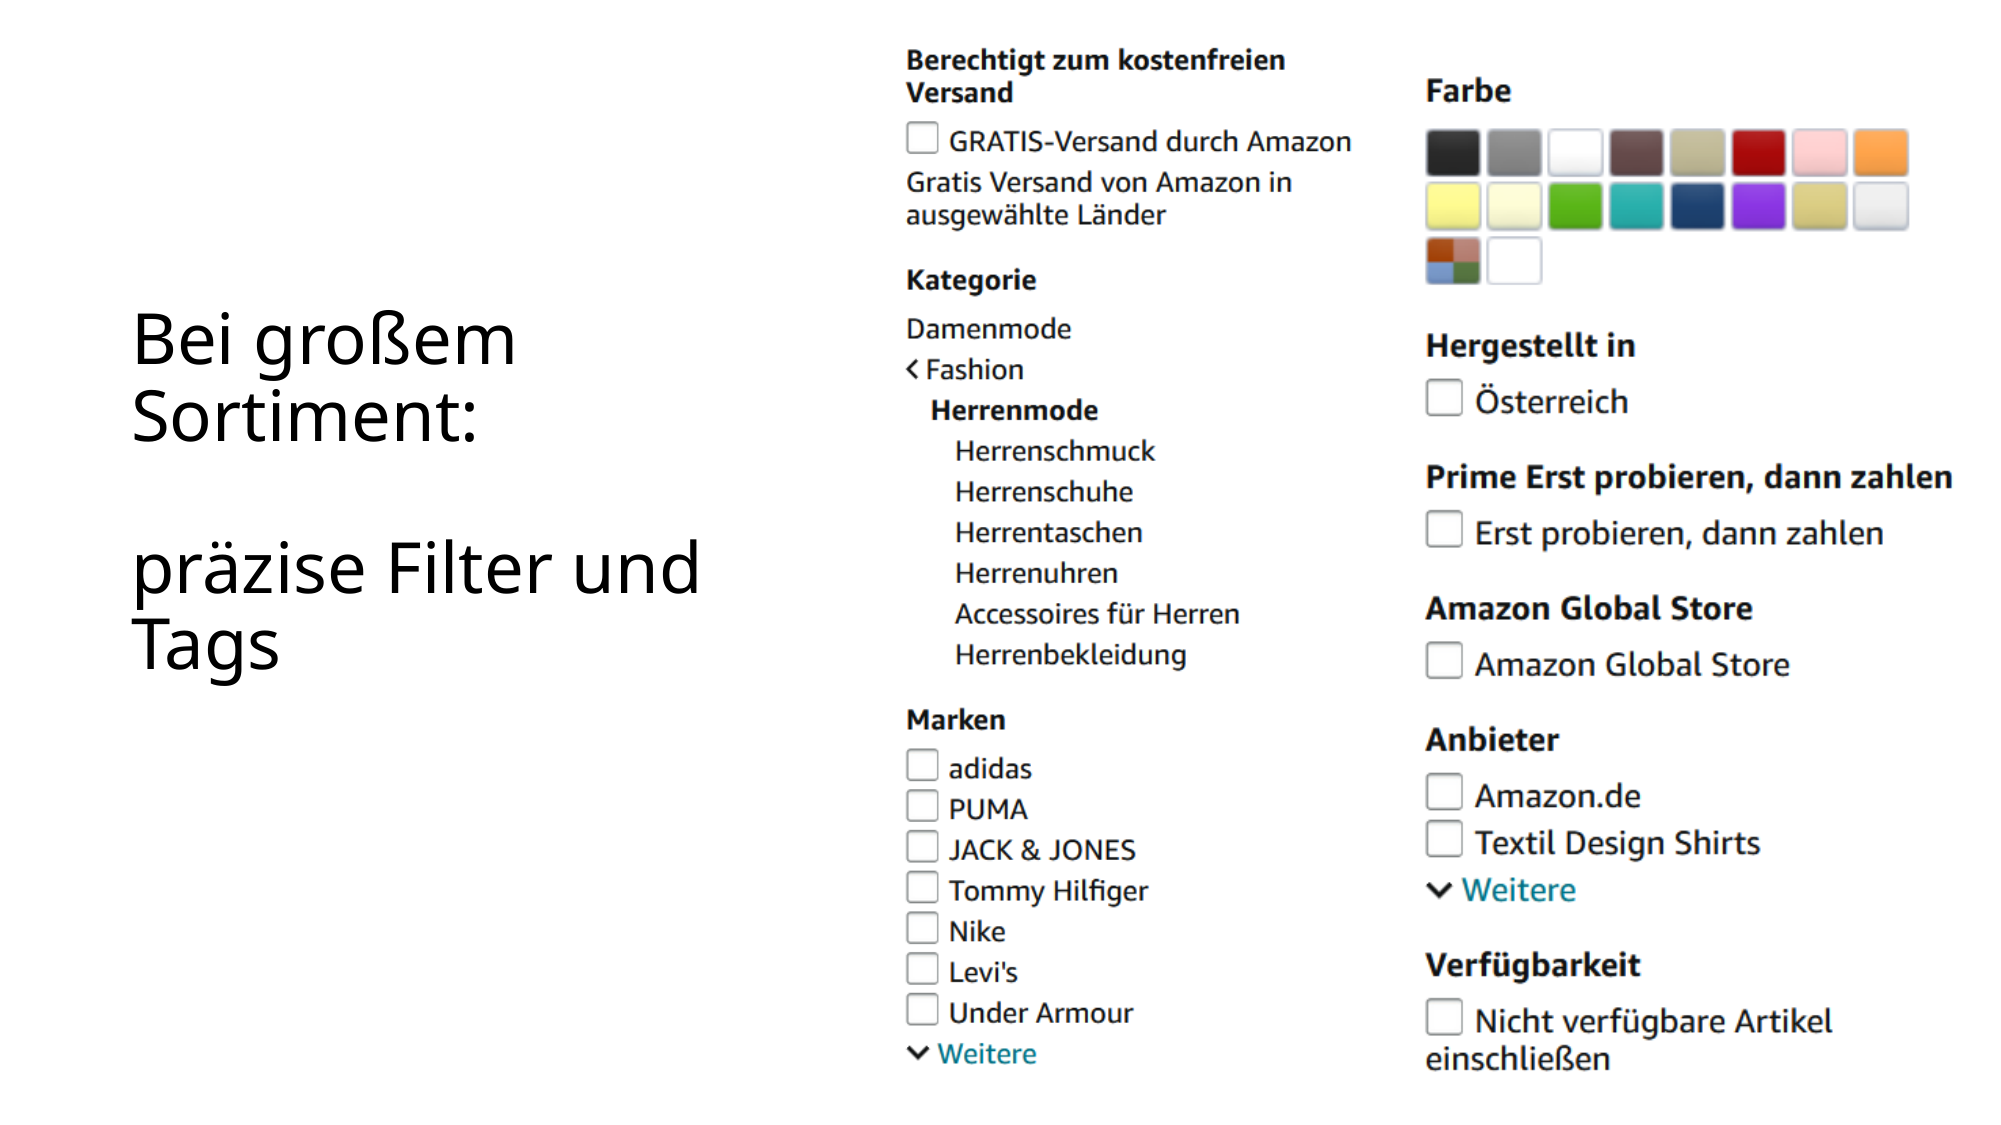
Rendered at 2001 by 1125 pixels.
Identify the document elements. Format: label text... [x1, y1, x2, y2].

picture [867, 40, 1970, 1125]
title Bei großem Sortiment: präzise Filter und Tags [116, 295, 825, 931]
